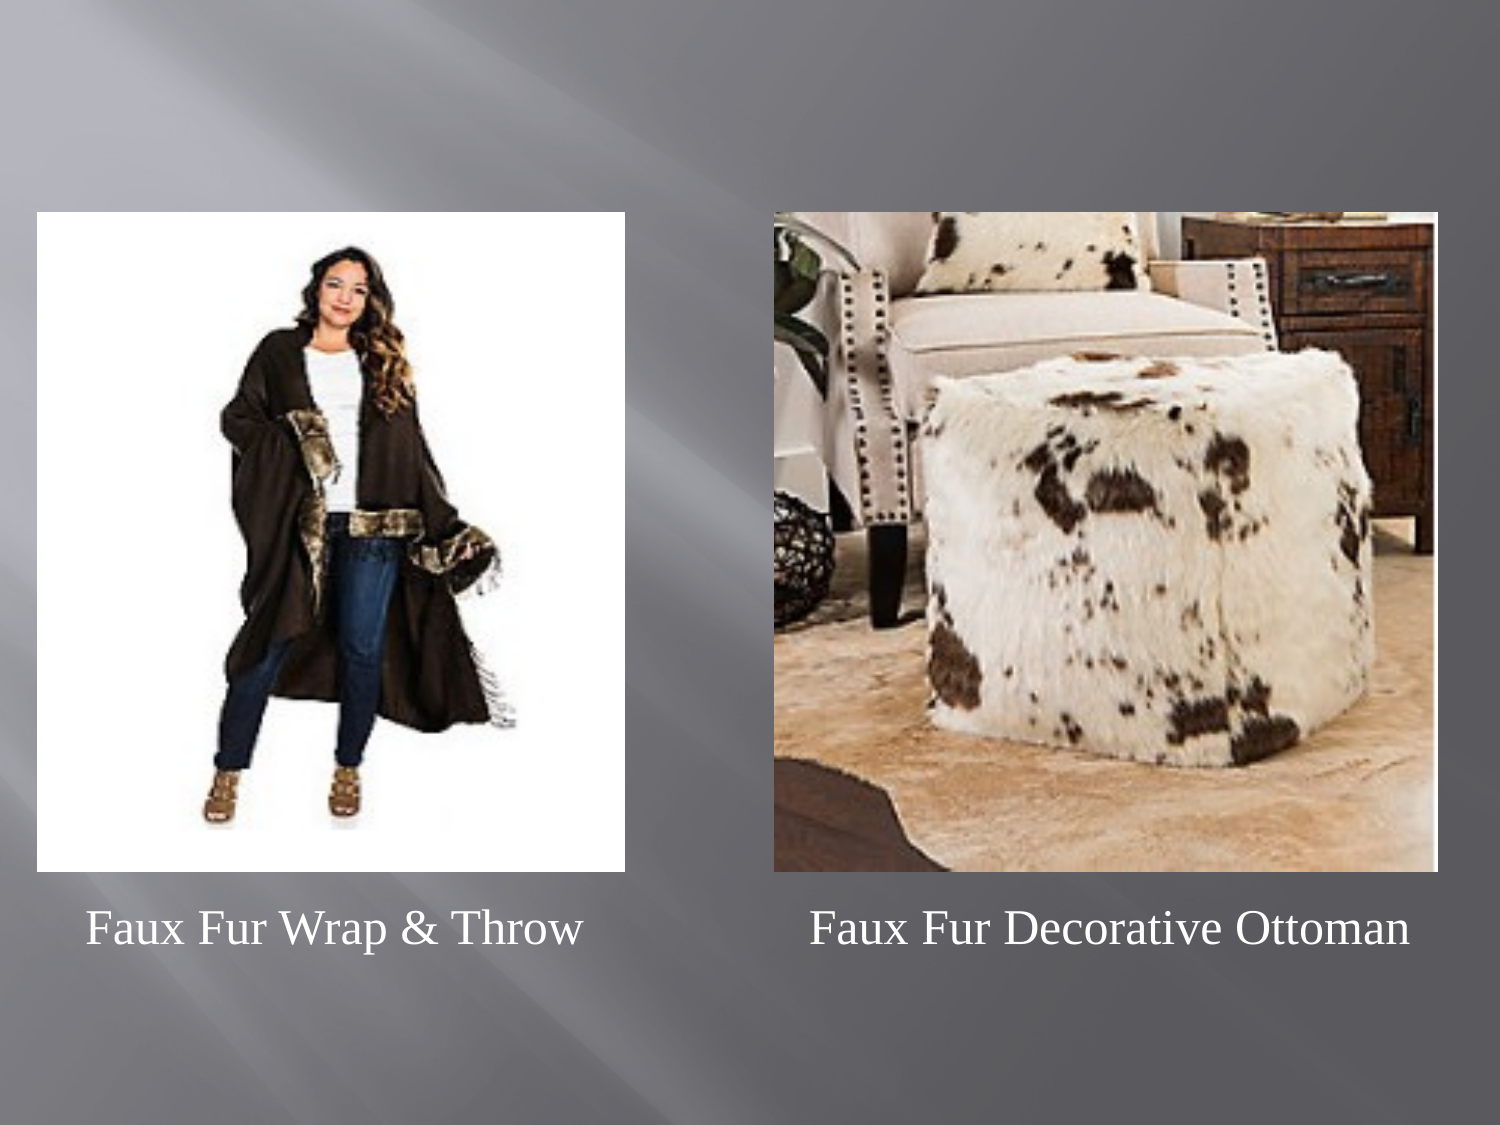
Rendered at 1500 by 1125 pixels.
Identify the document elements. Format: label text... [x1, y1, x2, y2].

text_box Faux Fur Decorative Ottoman [793, 904, 1426, 963]
picture [774, 212, 1438, 873]
text_box Faux Fur Wrap & Throw [70, 911, 600, 963]
picture [37, 212, 626, 872]
